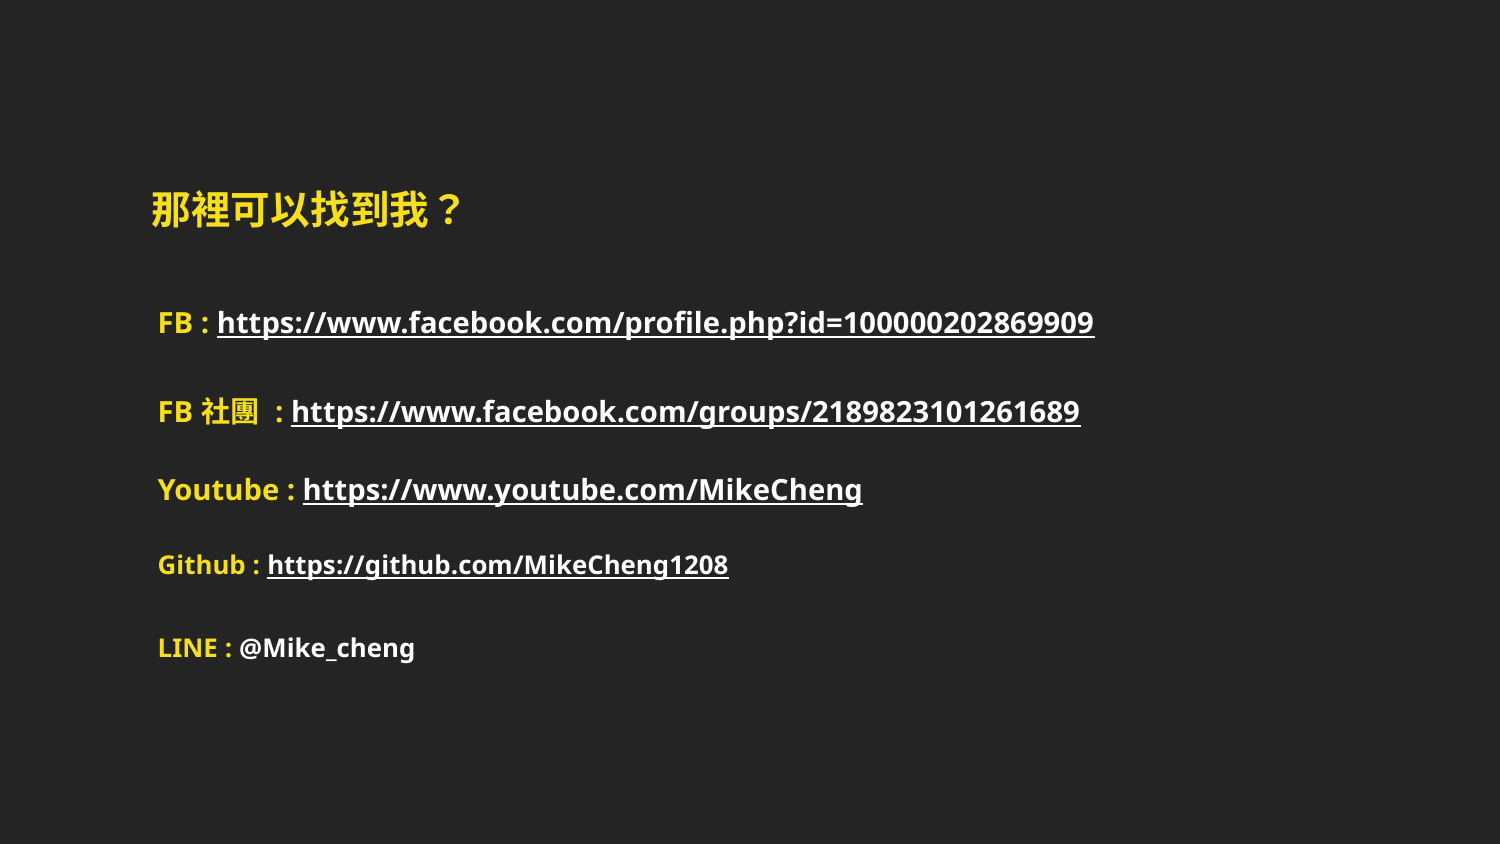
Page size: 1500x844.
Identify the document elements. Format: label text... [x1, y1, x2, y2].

text_box LINE : @Mike_cheng [142, 614, 1426, 681]
text_box Github : https://github.com/MikeCheng1208 [142, 531, 1426, 598]
text_box FB : https://www.facebook.com/profile.php?id=100000202869909 [142, 278, 1294, 367]
text_box FB社團 : https://www.facebook.com/groups/2189823101261689 [142, 367, 1294, 454]
text_box Youtube : https://www.youtube.com/MikeCheng [142, 454, 1426, 525]
text_box 那裡可以找到我？ [136, 163, 949, 252]
